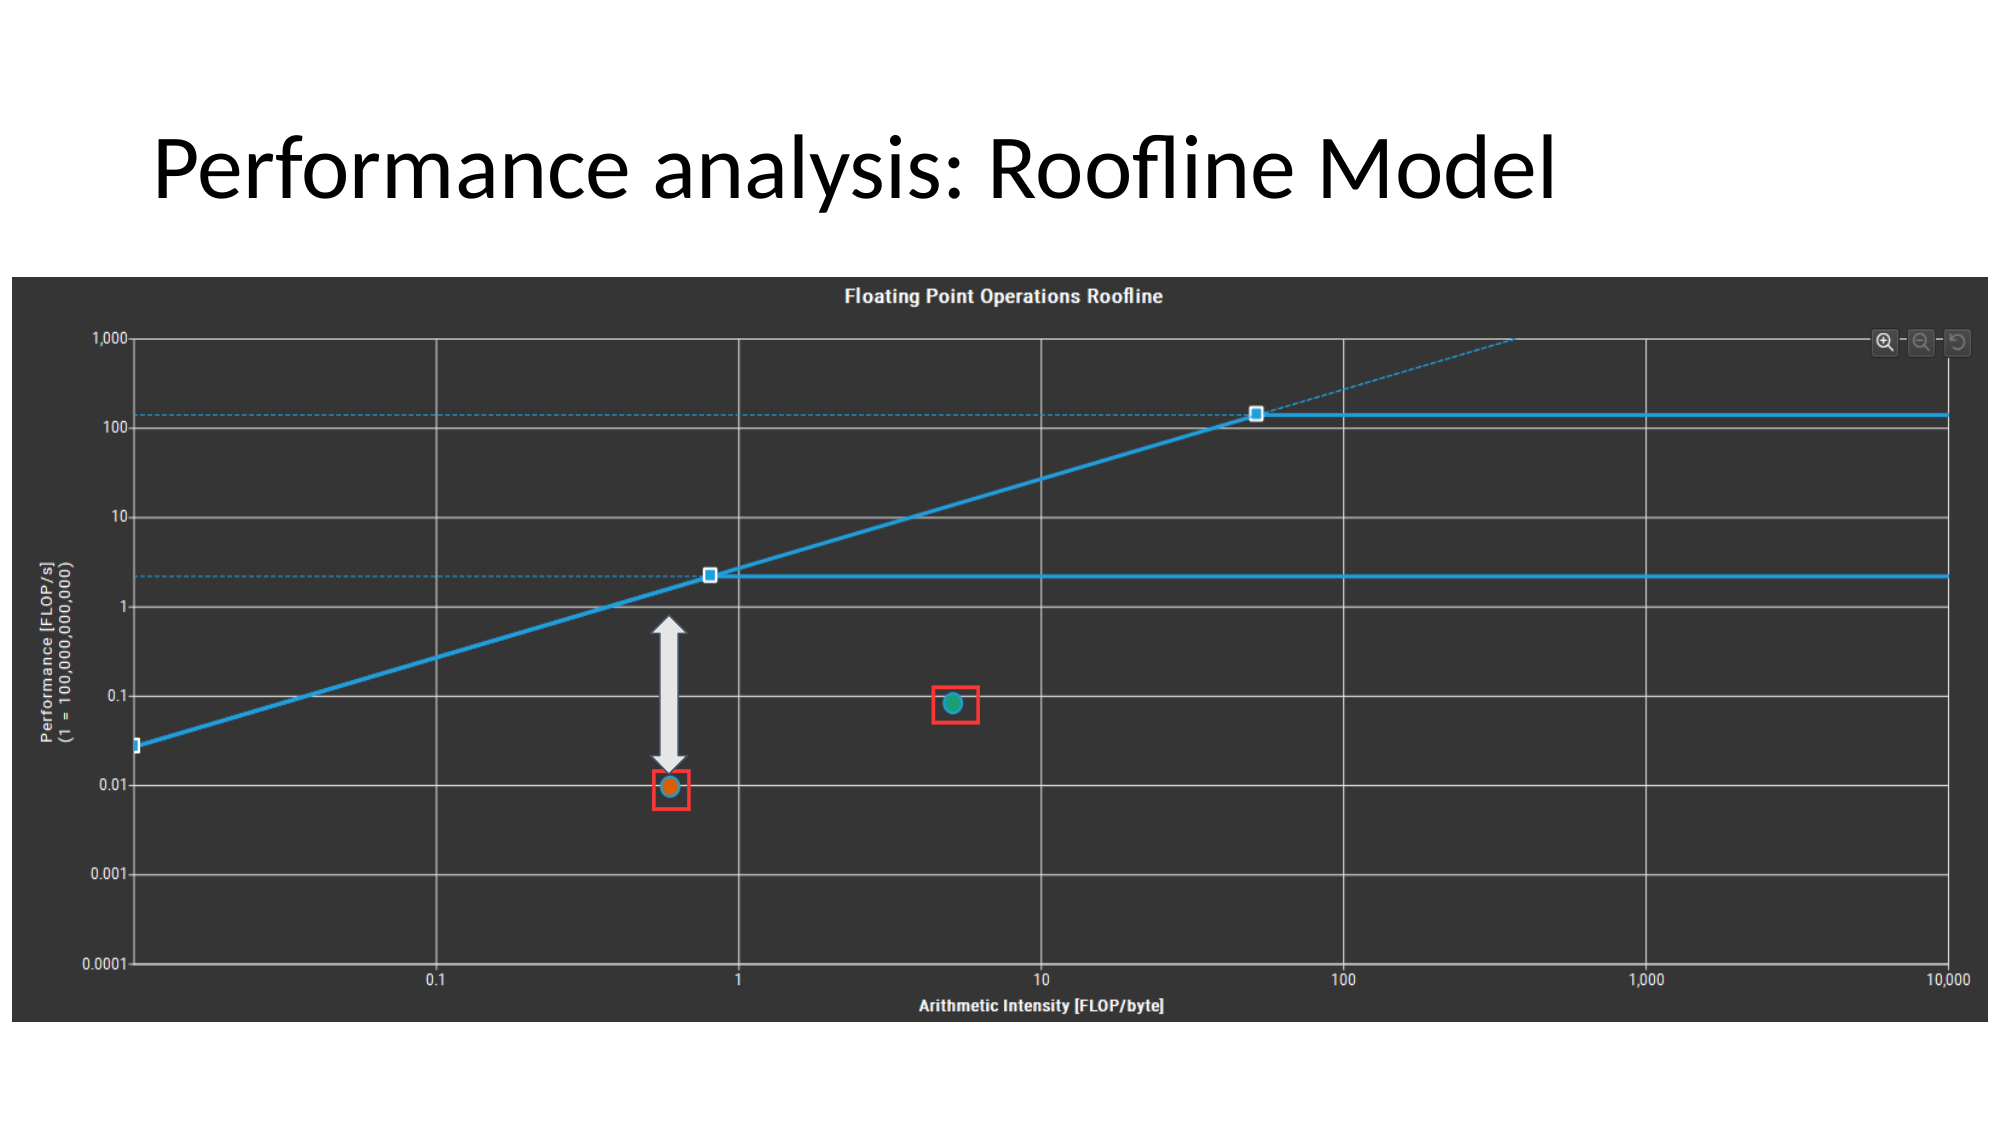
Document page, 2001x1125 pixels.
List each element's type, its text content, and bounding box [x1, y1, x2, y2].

picture [12, 277, 1988, 1022]
title Performance analysis: Roofline Model [137, 59, 1863, 276]
